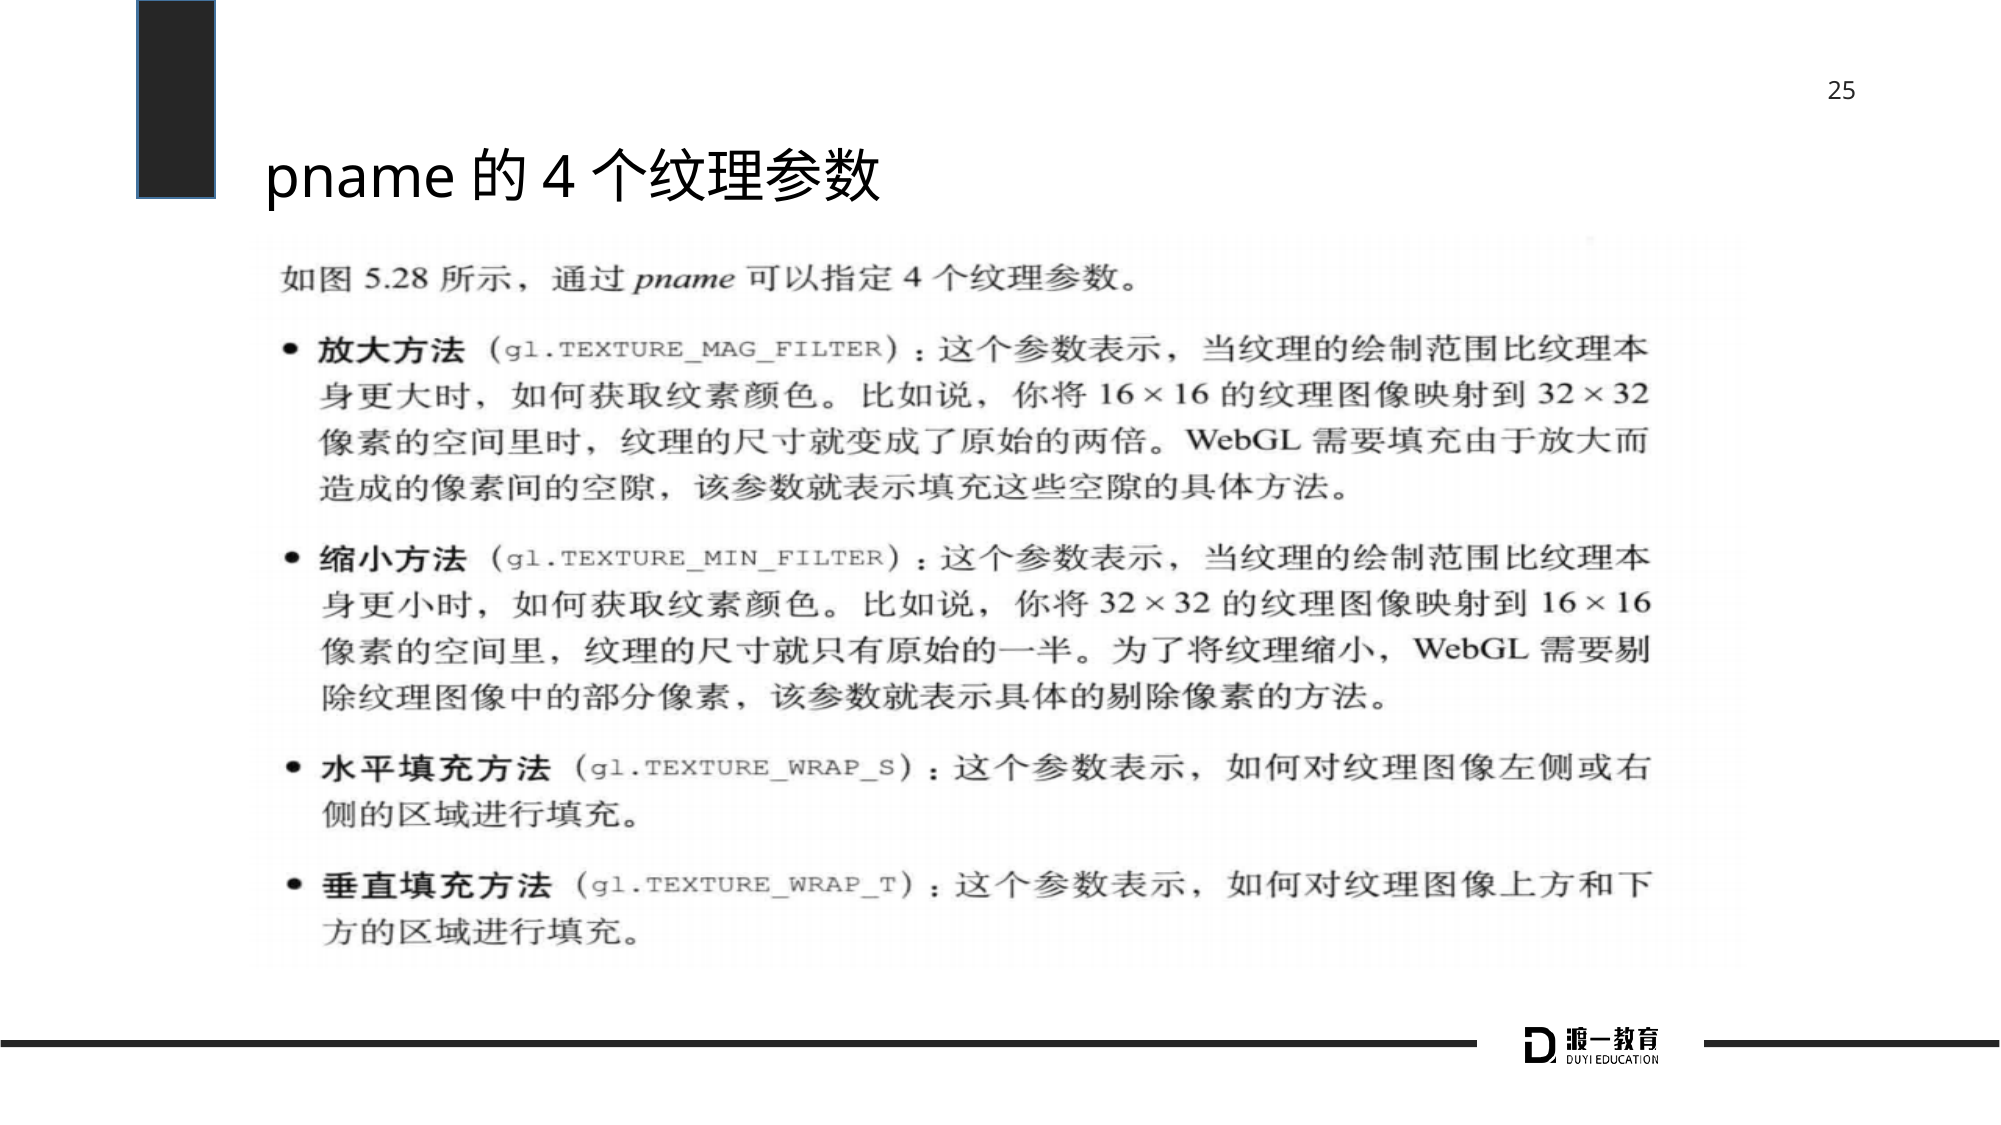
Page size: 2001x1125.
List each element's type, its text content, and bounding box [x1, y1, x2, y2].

picture [249, 234, 1747, 969]
title pname的4个纹理参数 [249, 93, 1750, 218]
picture [1502, 1008, 1679, 1081]
